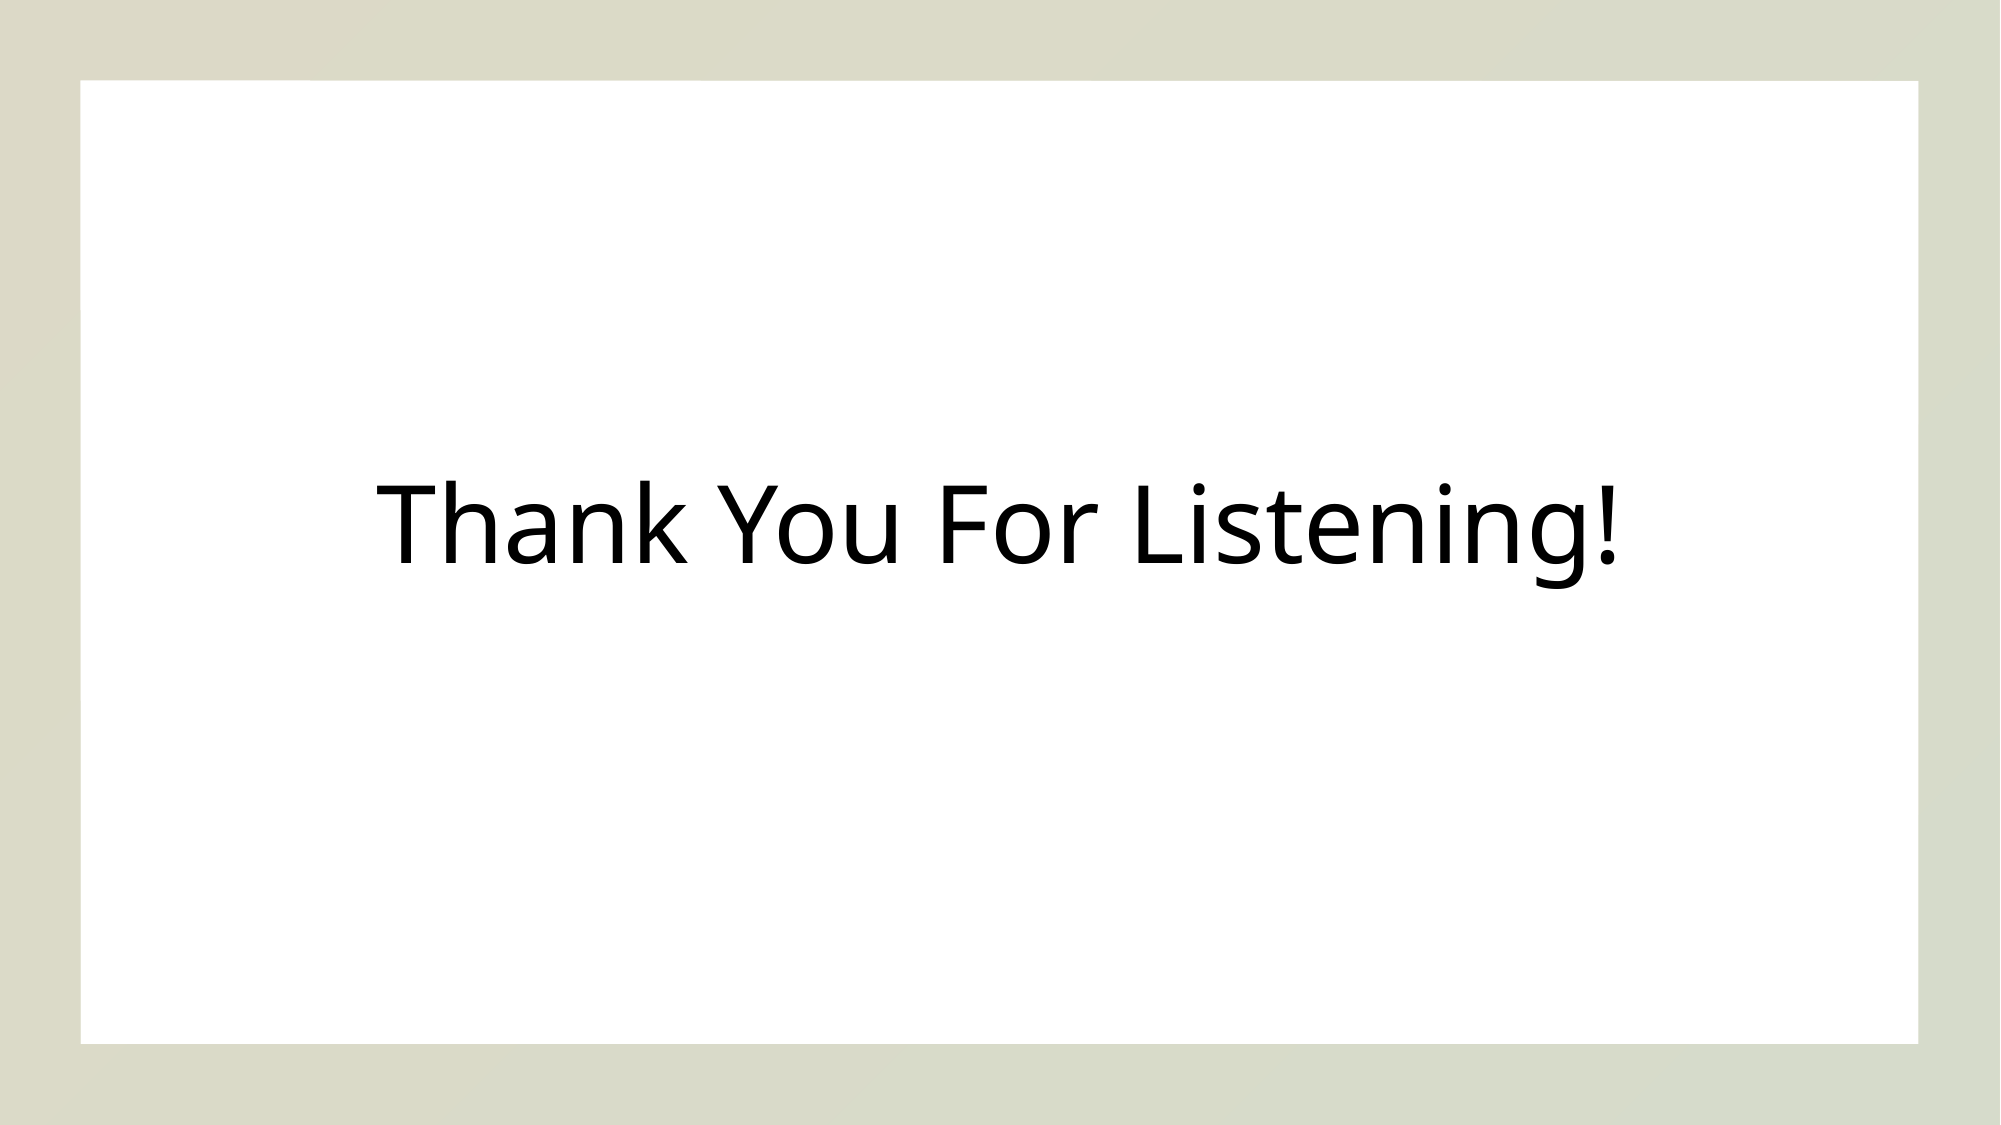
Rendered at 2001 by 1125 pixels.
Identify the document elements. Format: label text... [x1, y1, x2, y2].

title Thank You For Listening! [137, 419, 1863, 637]
